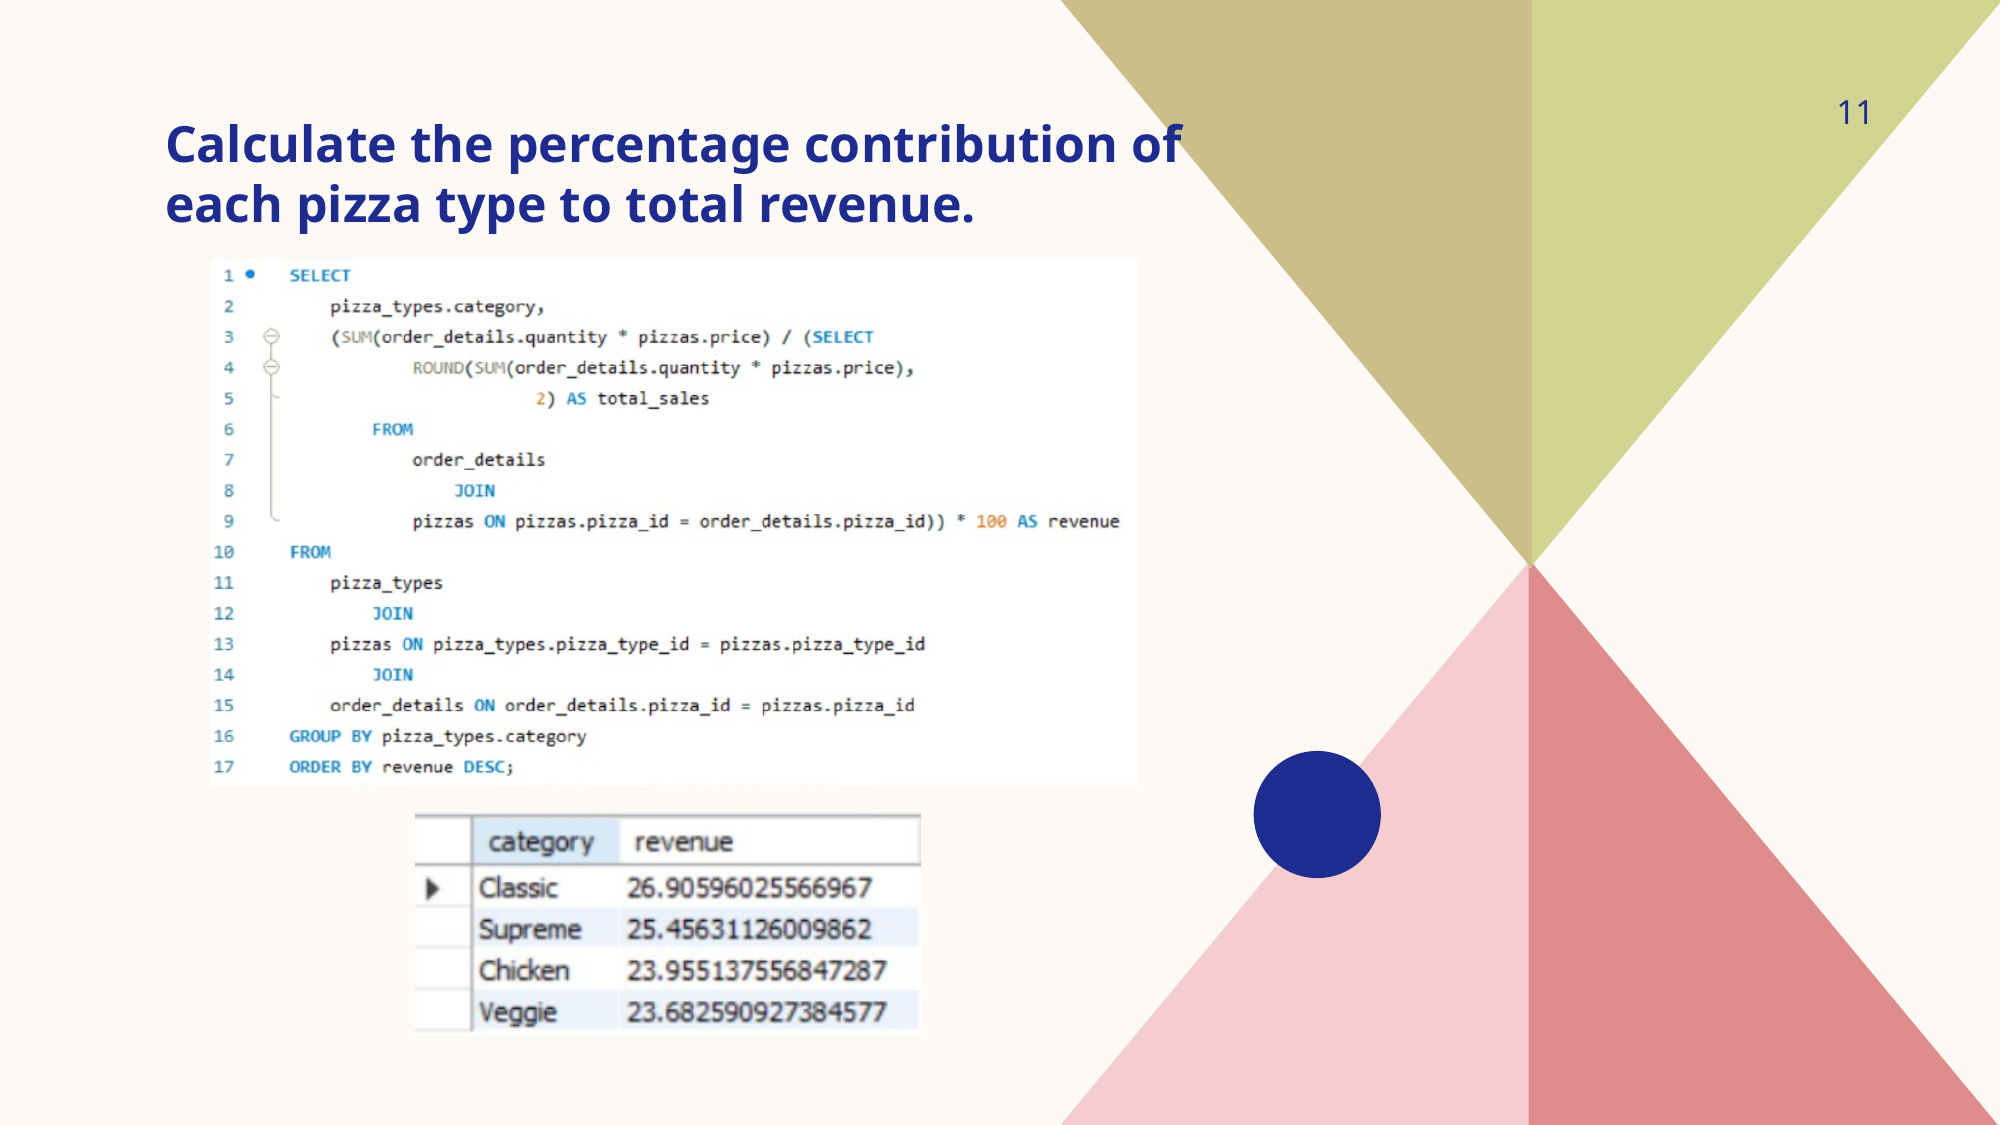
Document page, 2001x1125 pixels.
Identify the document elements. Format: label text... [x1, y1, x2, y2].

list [210, 259, 1138, 786]
slide_number 11 [1699, 75, 1875, 153]
title Calculate the percentage contribution of each pizza type to total revenue. [150, 112, 1230, 233]
picture [415, 812, 921, 1036]
